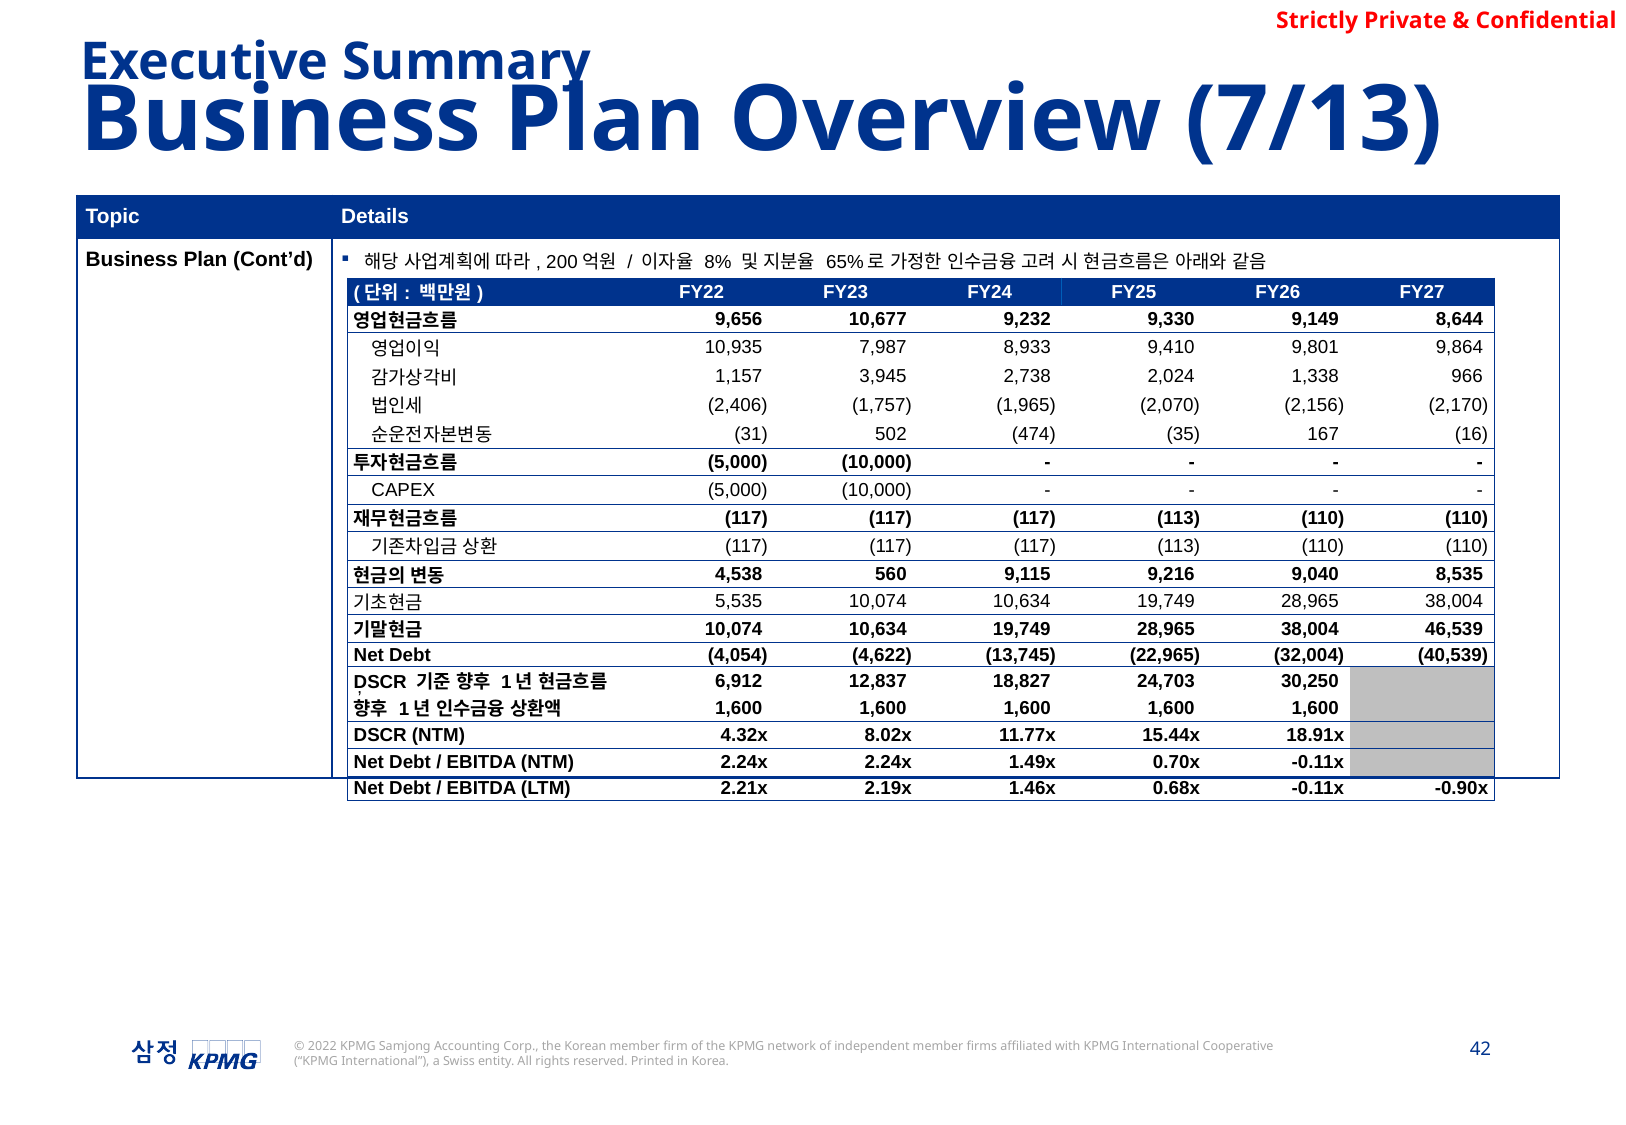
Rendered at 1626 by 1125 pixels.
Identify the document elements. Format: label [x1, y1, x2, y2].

table_cell [348, 643, 1494, 666]
picture [129, 1038, 263, 1071]
table_header [348, 279, 1061, 305]
table_cell [78, 239, 331, 777]
table_cell [348, 722, 1494, 748]
table_cell [348, 505, 1494, 531]
table_cell [348, 306, 1494, 332]
table_cell [348, 532, 1494, 560]
table_cell [348, 333, 1494, 448]
table_cell [348, 615, 1494, 642]
table_header [78, 196, 331, 238]
table_cell [348, 749, 1494, 776]
table_header [1062, 279, 1494, 305]
table_cell [348, 561, 1494, 587]
table_cell [348, 777, 1494, 800]
table_cell [348, 449, 1494, 475]
table_cell [348, 588, 1494, 614]
table_cell [348, 667, 1494, 721]
table_cell [333, 239, 1559, 777]
text_box [65, 37, 1475, 178]
table_cell [348, 476, 1494, 504]
table_header [333, 196, 1559, 238]
